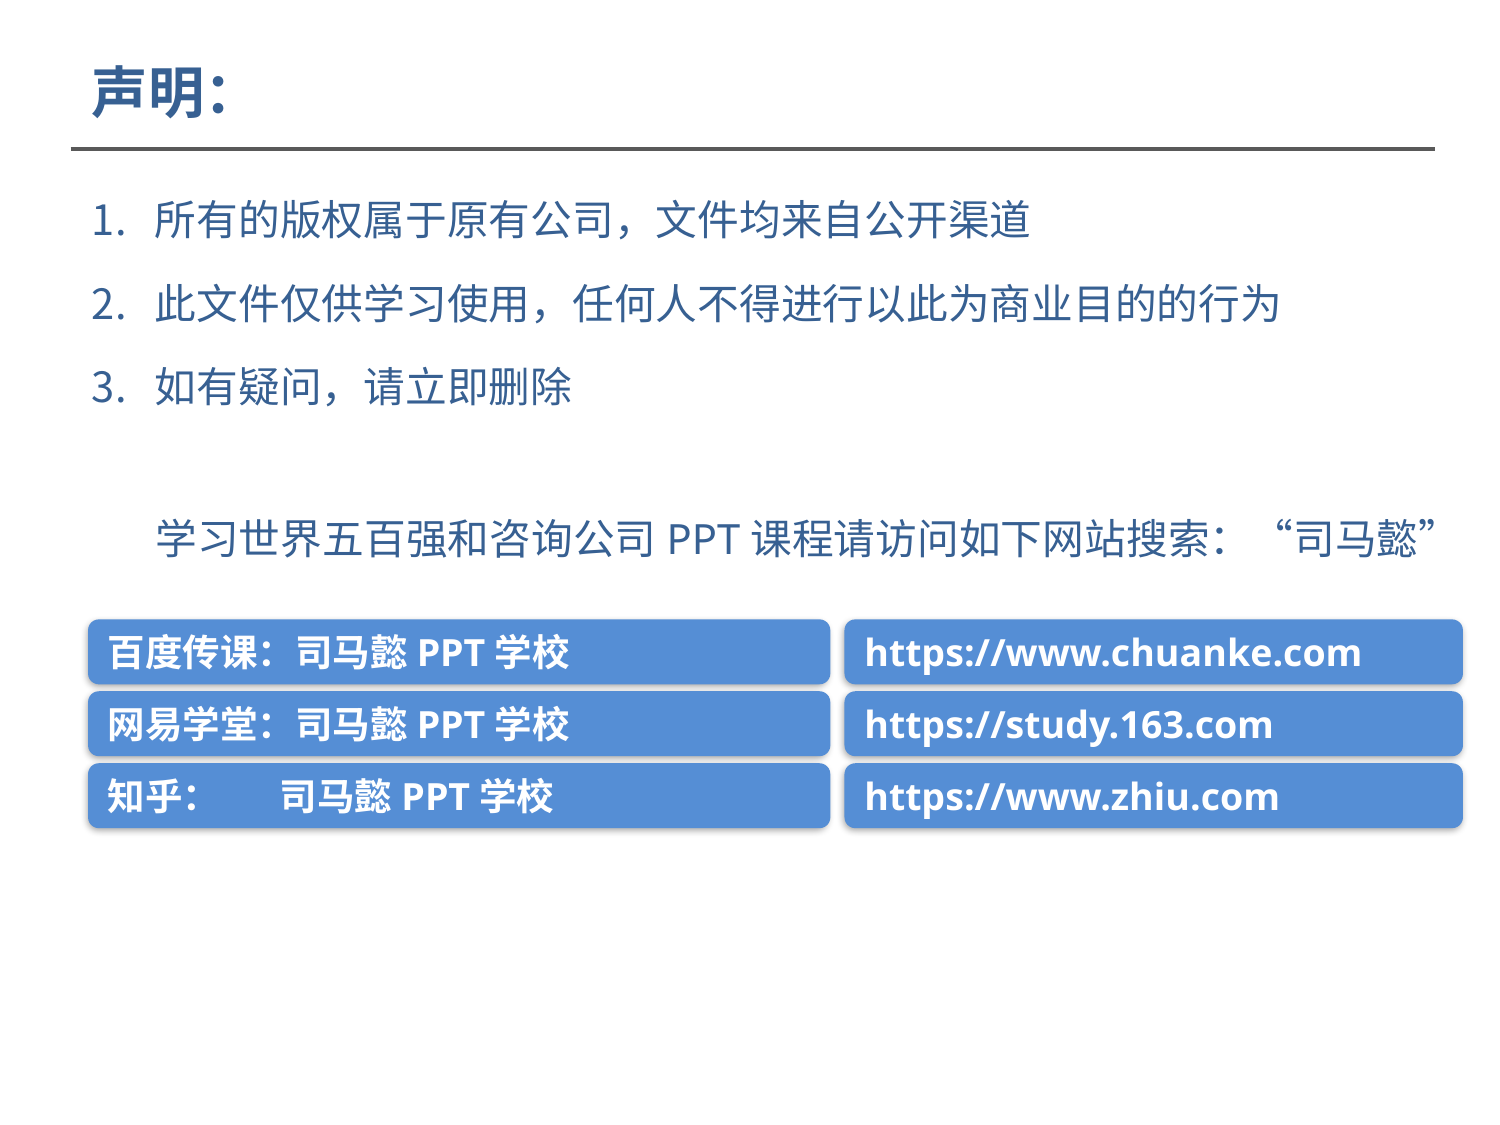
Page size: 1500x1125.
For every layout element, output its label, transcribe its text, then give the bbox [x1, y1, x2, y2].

title 声明： [75, 45, 1425, 138]
text_box 网易学堂：司马懿PPT学校 [87, 690, 832, 757]
list 所有的版权属于原有公司，文件均来自公开渠道 此文件仅供学习使用，任何人不得进行以此为商业目的的行为 如有疑问，请立即删除 [75, 160, 1425, 776]
text_box https://study.163.com [843, 690, 1464, 757]
text_box https://www.zhiu.com [843, 762, 1464, 829]
text_box https://www.chuanke.com [843, 618, 1464, 686]
text_box 百度传课：司马懿PPT学校 [87, 618, 832, 686]
text_box 学习世界五百强和咨询公司PPT课程请访问如下网站搜索：“司马懿” [138, 479, 1477, 571]
text_box 知乎： 司马懿PPT学校 [87, 762, 832, 829]
